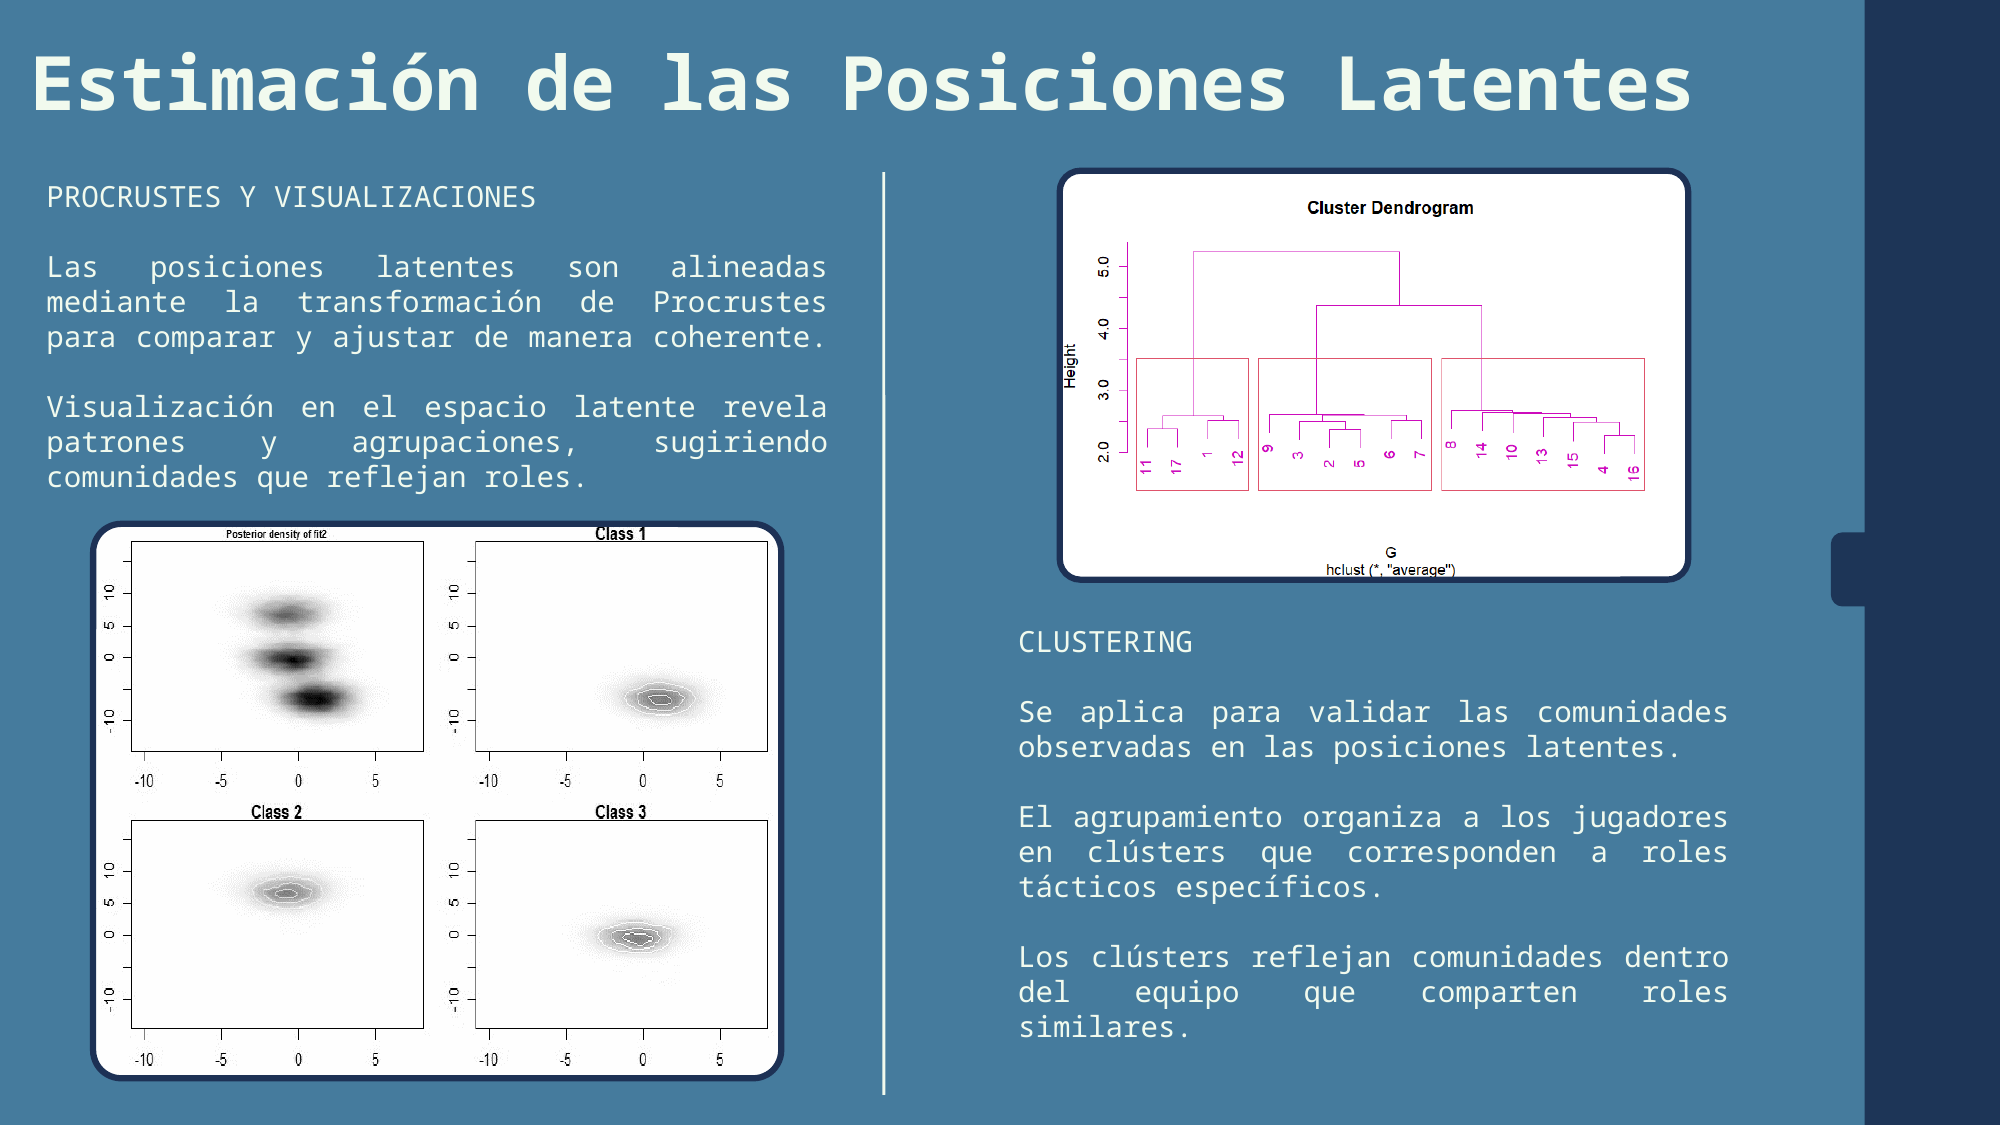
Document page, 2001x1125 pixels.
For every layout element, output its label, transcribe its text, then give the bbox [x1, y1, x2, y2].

text_box PROCRUSTES Y VISUALIZACIONES Las posiciones latentes son alineadas mediante la transformación de Procrustes para comparar y ajustar de manera coherente. Visualización en el espacio latente revela patrones y agrupaciones, sugiriendo comunidades que reflejan roles. [31, 171, 843, 501]
text_box [92, 522, 783, 1080]
text_box [1058, 169, 1690, 581]
text_box [0, 0, 1863, 1125]
text_box [1829, 0, 2000, 1125]
text_box [881, 170, 887, 1097]
text_box Estimación de las Posiciones Latentes [15, 28, 1790, 133]
text_box CLUSTERING Se aplica para validar las comunidades observadas en las posiciones latentes. El agrupamiento organiza a los jugadores en clústers que corresponden a roles tácticos específicos. Los clústers reflejan comunidades dentro del equipo que comparten roles similares. [1003, 616, 1745, 1051]
